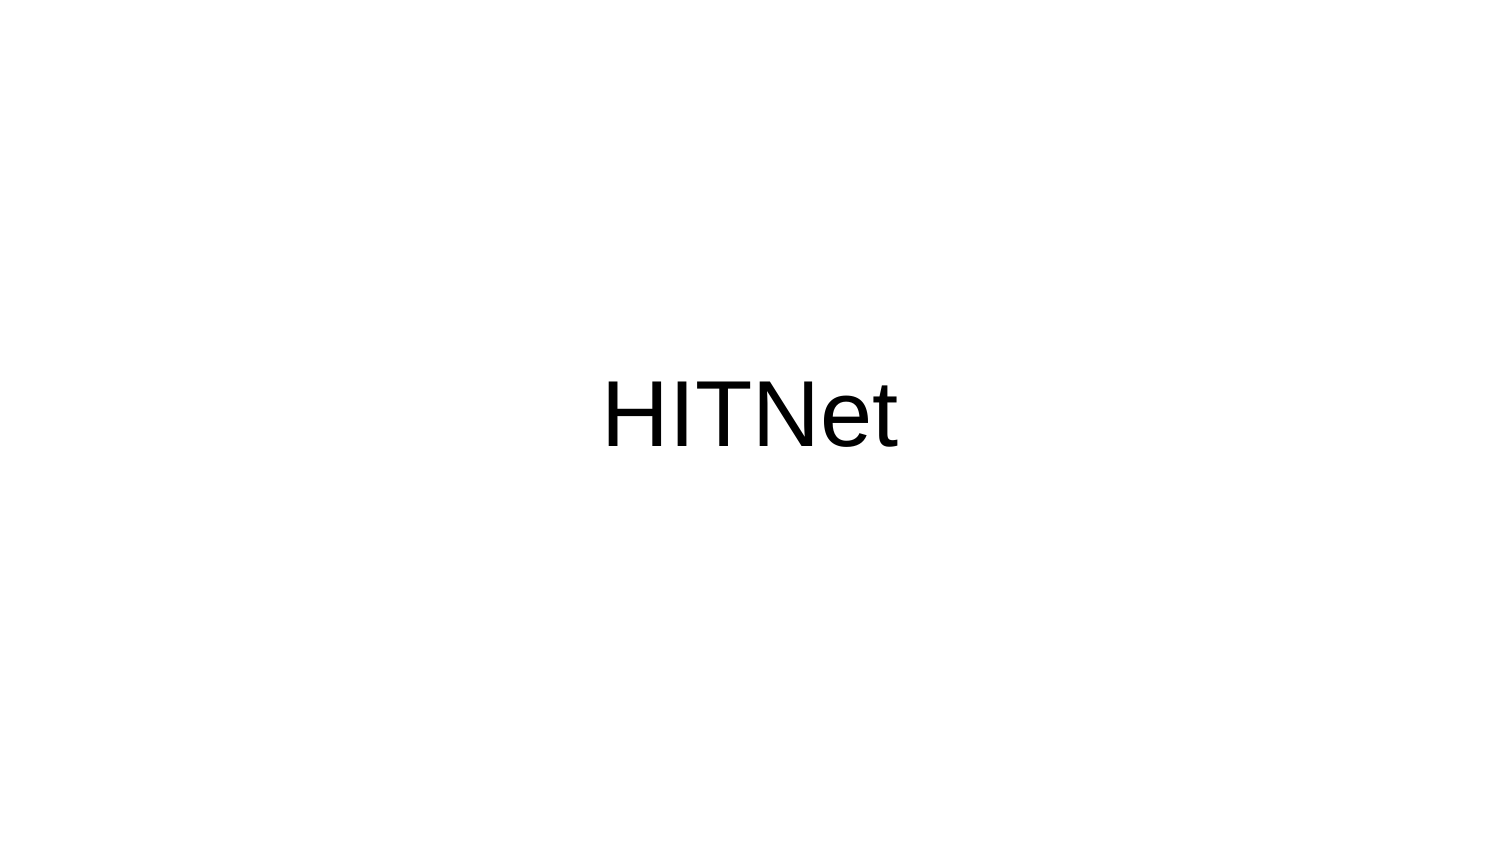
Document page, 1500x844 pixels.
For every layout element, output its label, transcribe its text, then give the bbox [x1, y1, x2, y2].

title HITNet [400, 337, 1100, 432]
